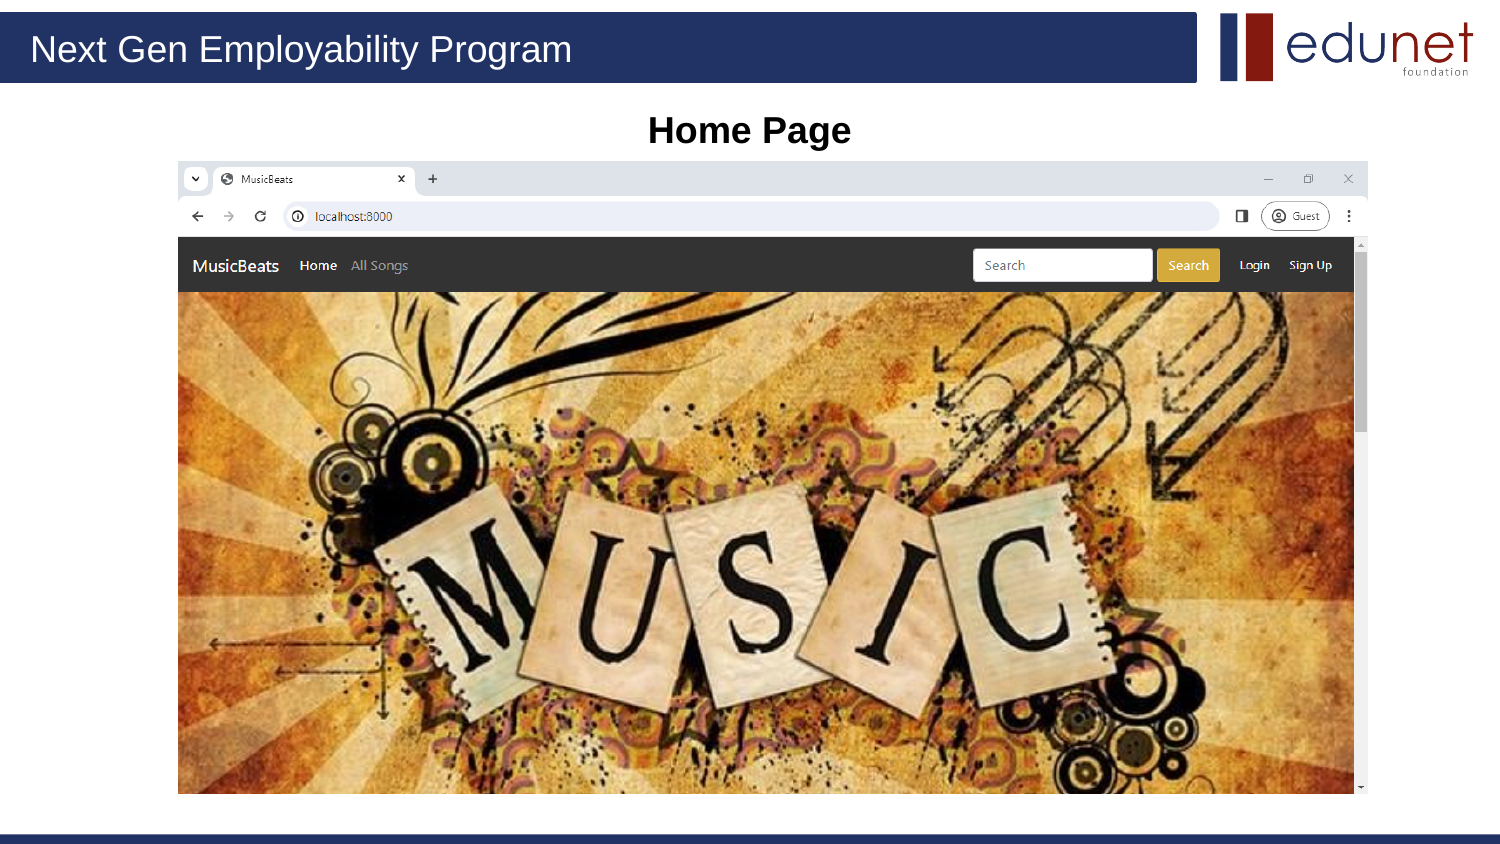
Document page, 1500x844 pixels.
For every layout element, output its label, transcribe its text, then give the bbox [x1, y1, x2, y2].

picture [178, 160, 1368, 794]
title Home Page [25, 92, 1475, 167]
picture [1279, 14, 1482, 83]
